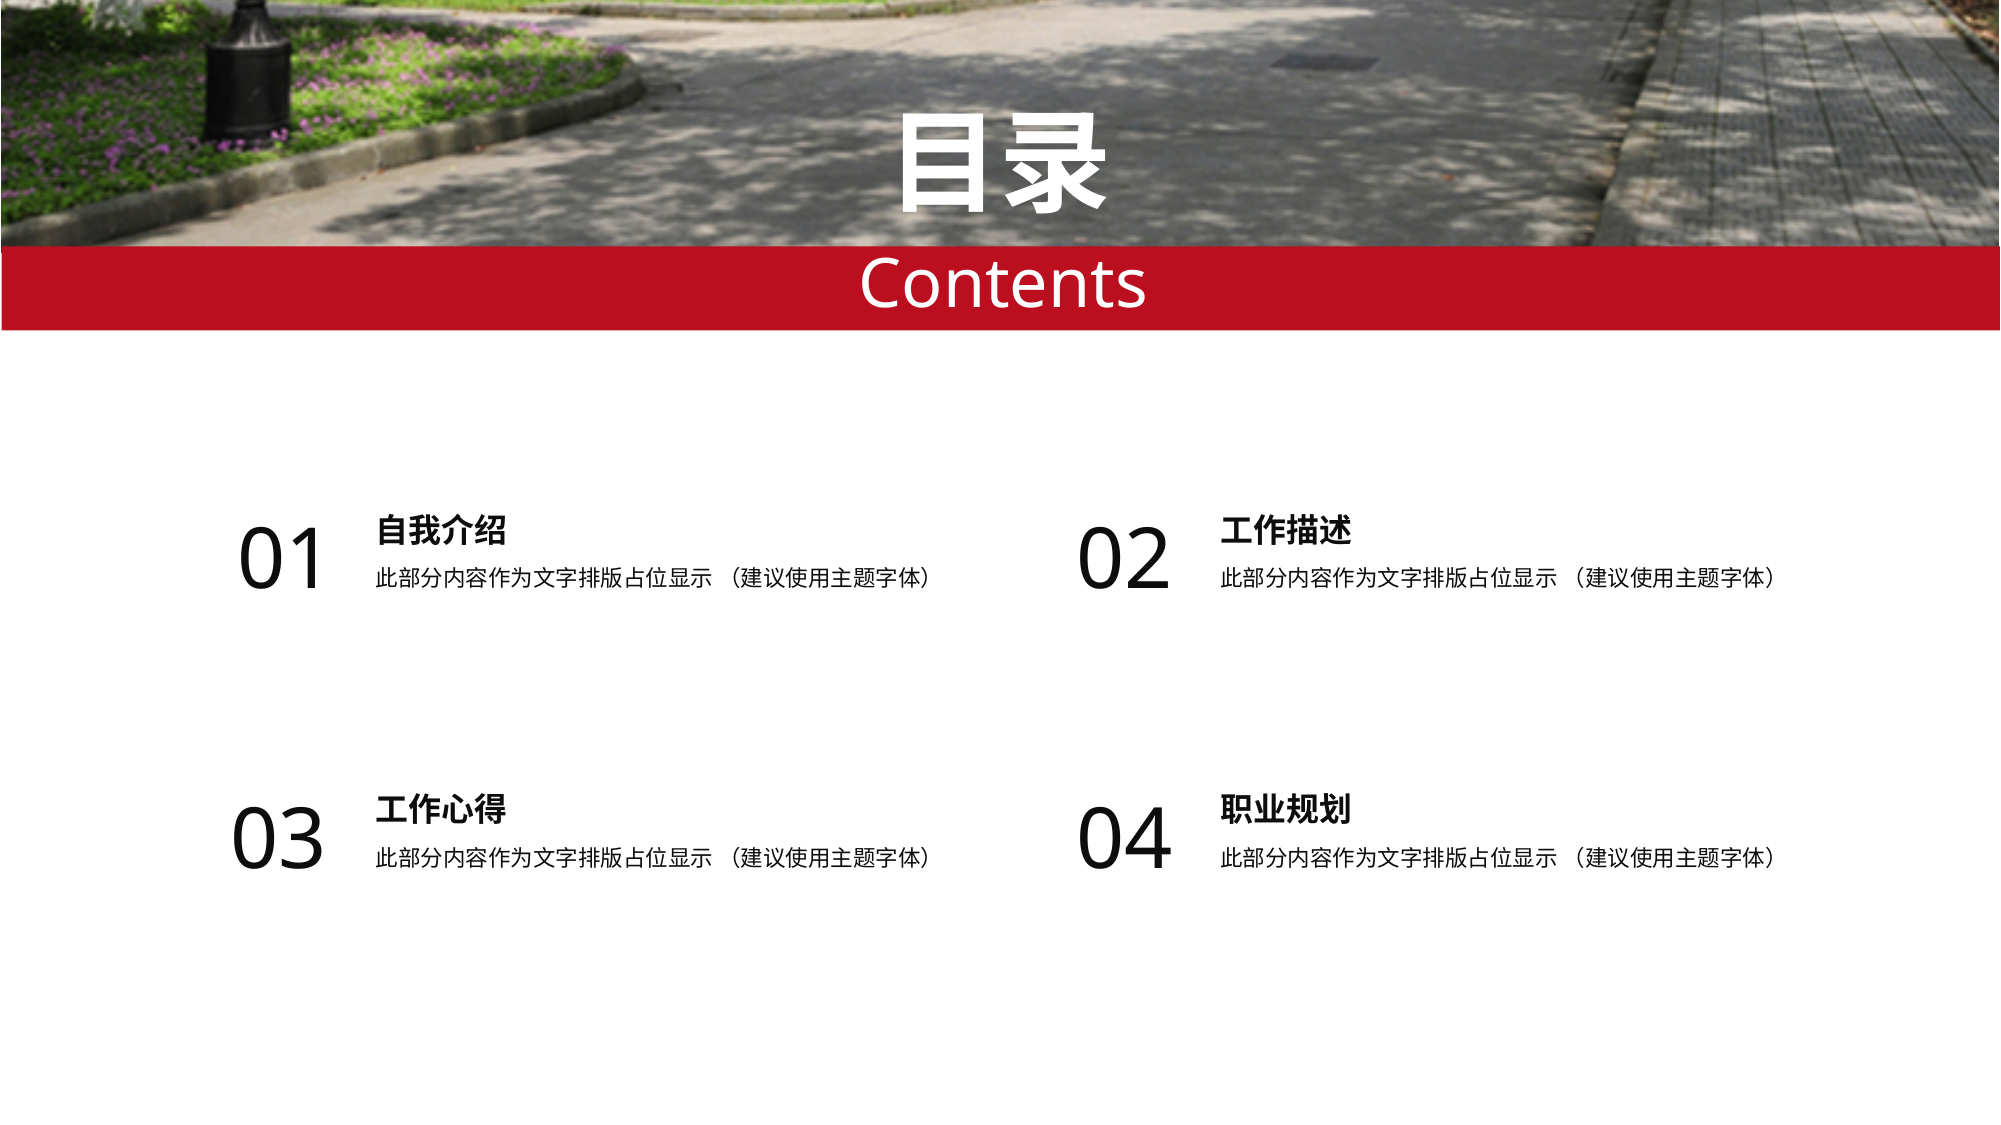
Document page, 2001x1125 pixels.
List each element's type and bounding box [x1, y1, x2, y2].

text_box [222, 496, 947, 613]
text_box [852, 83, 1151, 322]
picture [1, 0, 1999, 253]
text_box [1, 245, 2000, 332]
text_box [1062, 776, 1792, 893]
text_box [1061, 496, 1792, 613]
text_box [216, 776, 947, 893]
